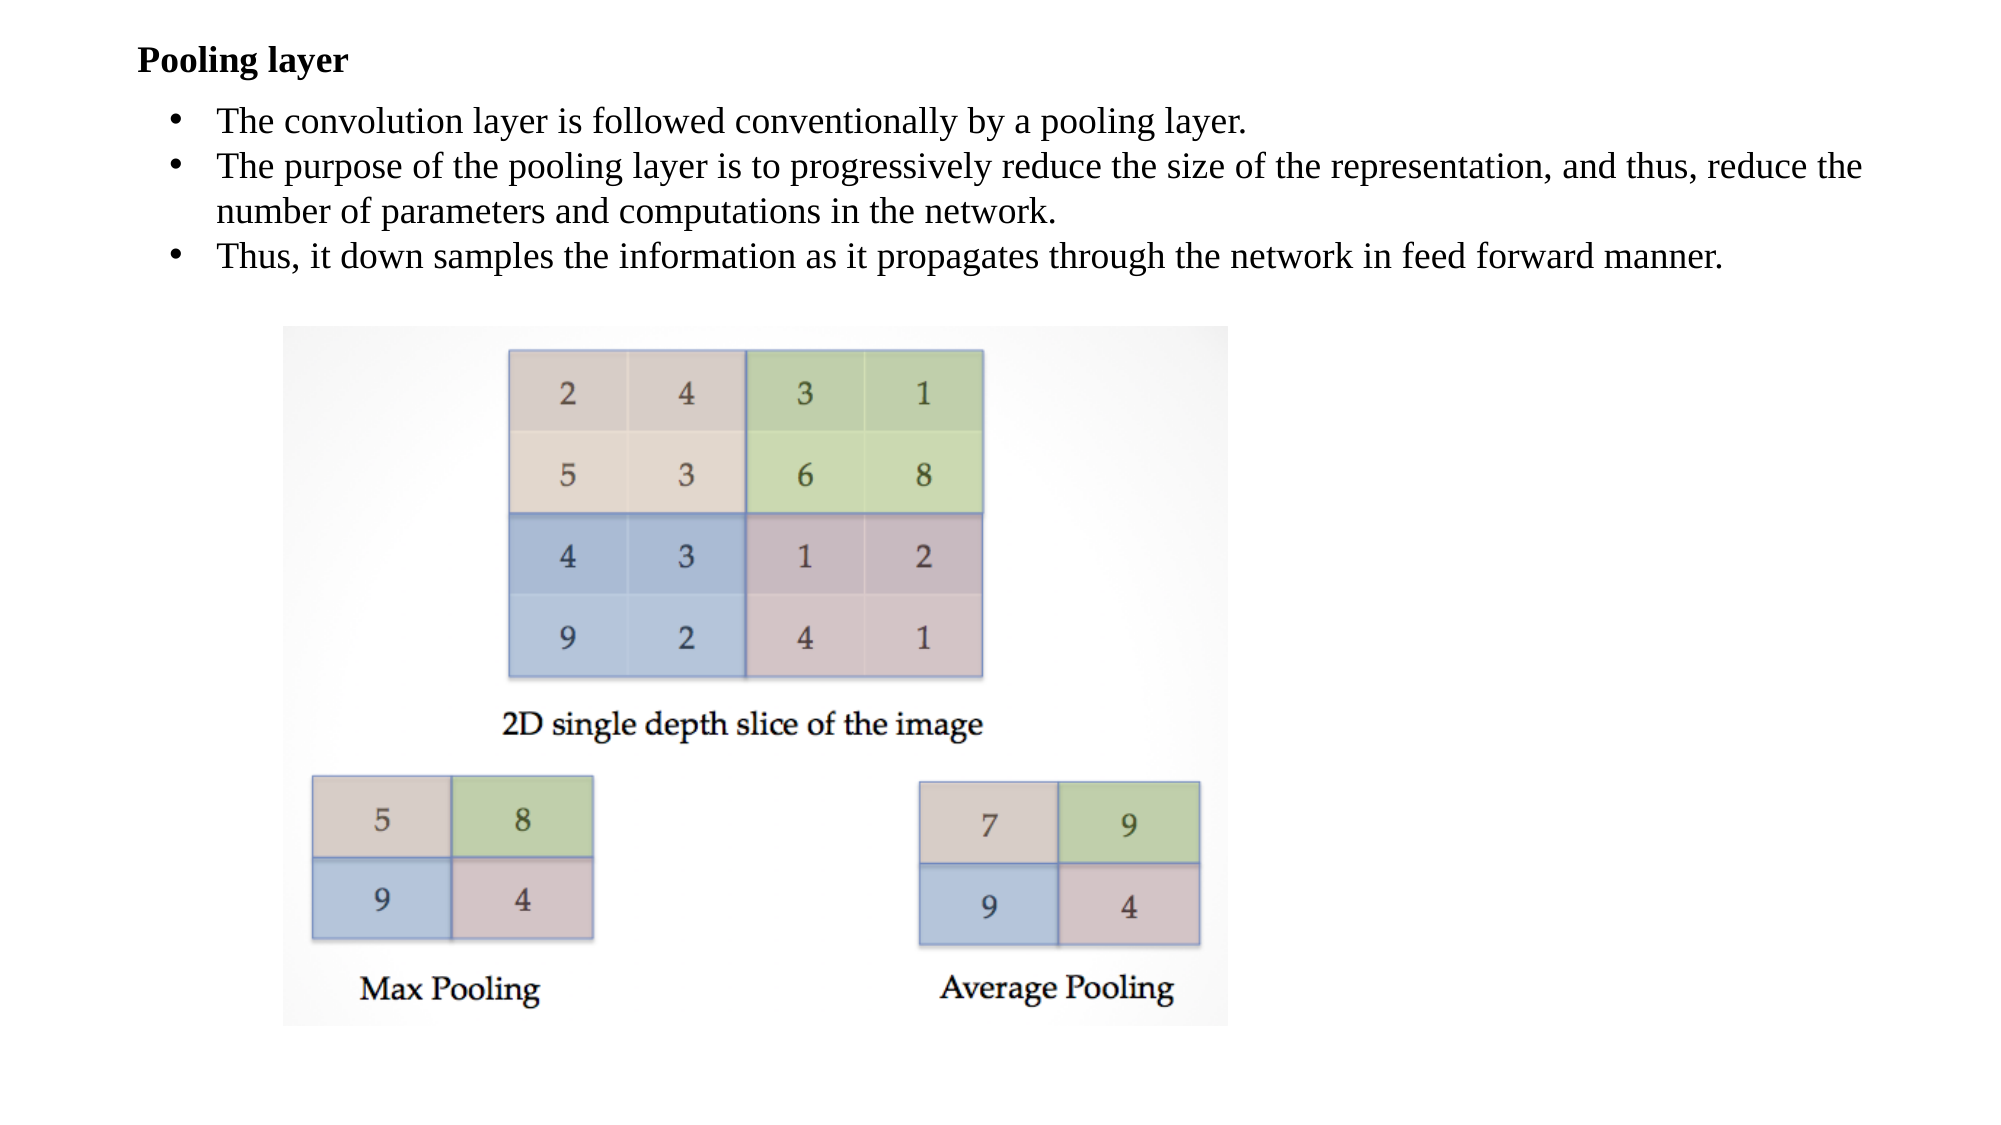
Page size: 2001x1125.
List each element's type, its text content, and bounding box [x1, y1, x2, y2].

picture [283, 326, 1228, 1026]
text_box The convolution layer is followed conventionally by a pooling layer. The purpose of the pooling layer is to progressively reduce the size of the representation, and thus, reduce the number of parameters and computations in the network. Thus, it down samples the information as it propagates through the network in feed forward manner. [154, 88, 1974, 329]
text_box Pooling layer [122, 28, 365, 88]
